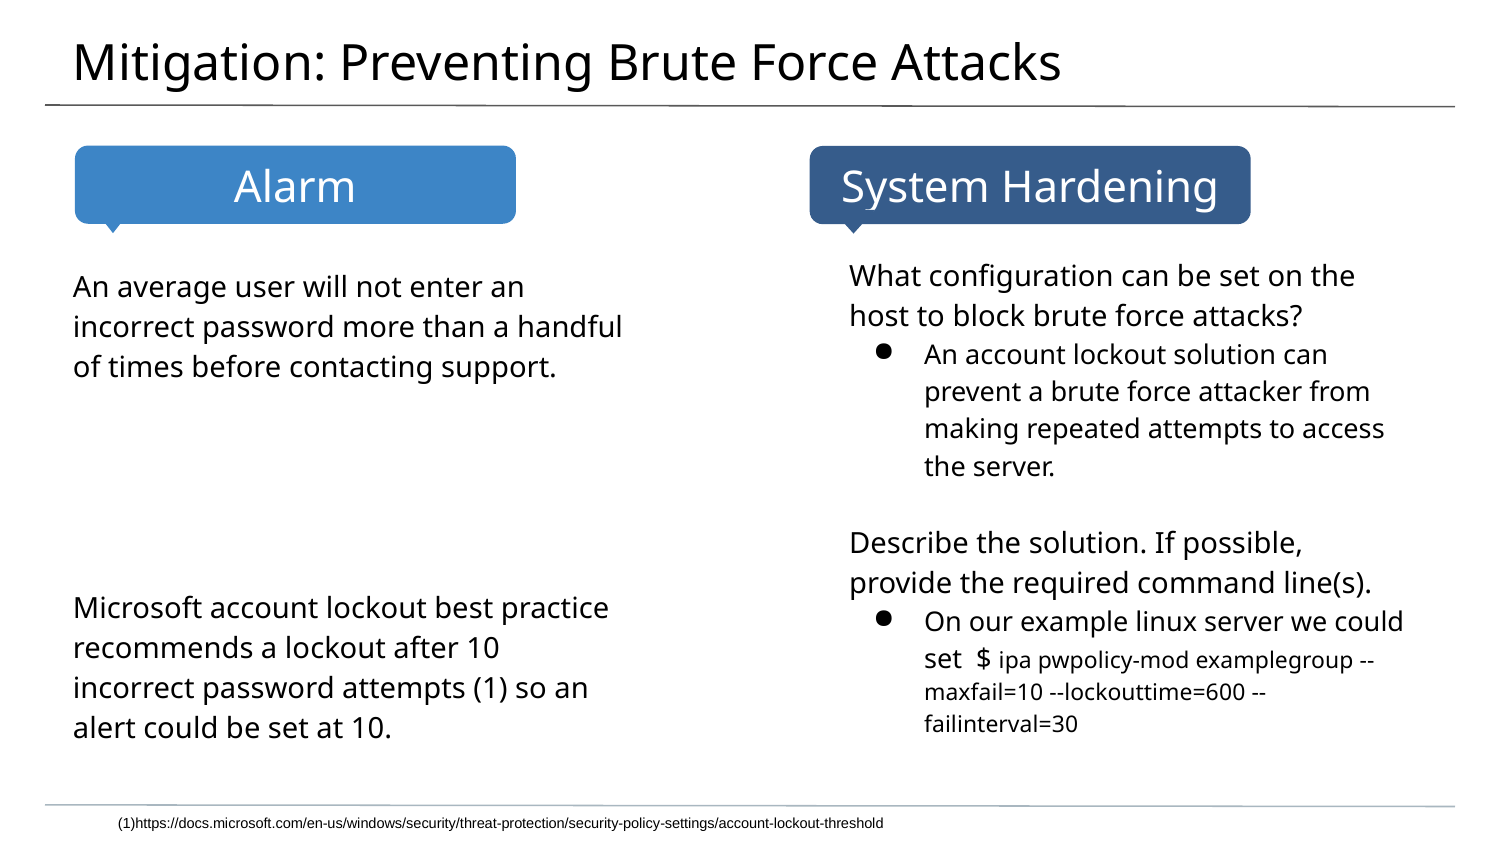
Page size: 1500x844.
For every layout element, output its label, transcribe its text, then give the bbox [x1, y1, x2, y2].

subtitle (1)https://docs.microsoft.com/en-us/windows/security/threat-protection/security-policy-settings/account-lockout-threshold [0, 806, 1306, 844]
subtitle An average user will not enter an incorrect password more than a handful of times before contacting support. Microsoft account lockout best practice recommends a lockout after 10 incorrect password attempts (1) so an alert could be set at 10. [0, 262, 704, 805]
subtitle What configuration can be set on the host to block brute force attacks? An account lockout solution can prevent a brute force attacker from making repeated attempts to access the server. Describe the solution. If possible, provide the required command line(s). On our example linux server we could set $ ipa pwpolicy-mod examplegroup --maxfail=10 --lockouttime=600 --failinterval=30 [774, 251, 1480, 794]
title Mitigation: Preventing Brute Force Attacks [0, 0, 1500, 88]
